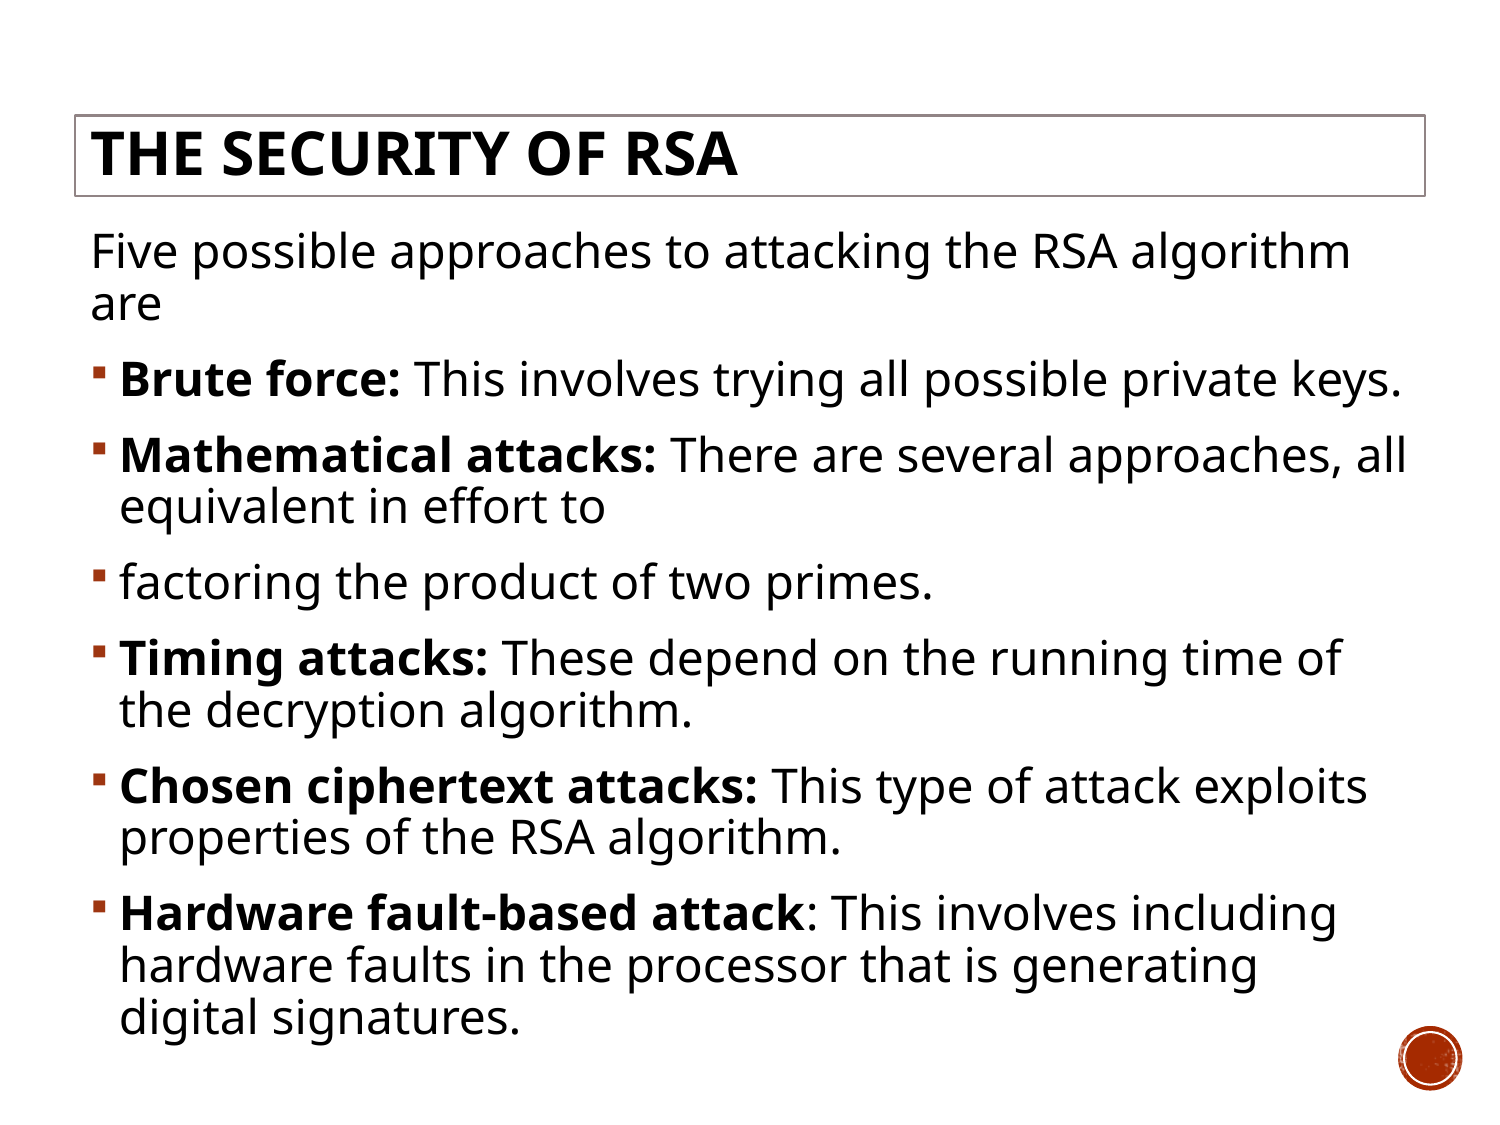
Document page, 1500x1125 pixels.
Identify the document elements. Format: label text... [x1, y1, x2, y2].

title The Security of RSA [74, 114, 1426, 197]
list Five possible approaches to attacking the RSA algorithm are Brute force: This involves trying all possible private keys. Mathematical attacks: There are several approaches, all equivalent in effort to factoring the product of two primes. Timing attacks: These depend on the running time of the decryption algorithm. Chosen ciphertext attacks: This type of attack exploits properties of the RSA algorithm. Hardware fault-based attack: This involves including hardware faults in the processor that is generating digital signatures. [75, 219, 1425, 1100]
